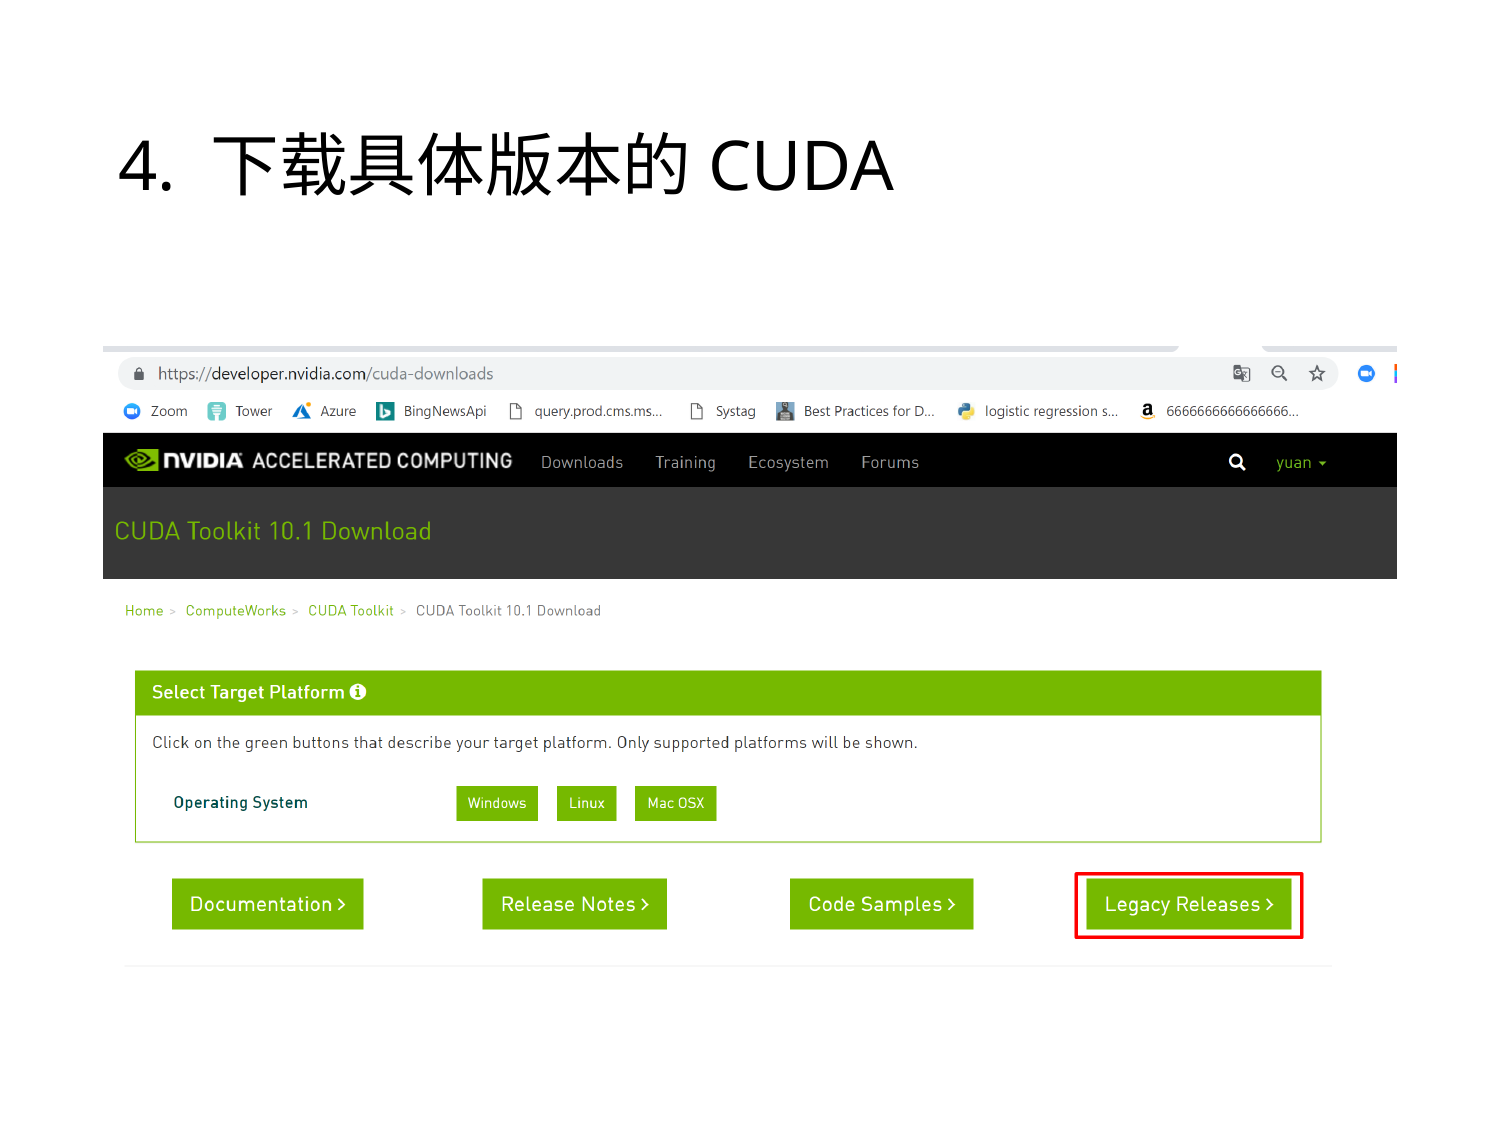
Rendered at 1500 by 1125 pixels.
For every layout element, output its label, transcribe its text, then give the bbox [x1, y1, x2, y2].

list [103, 346, 1397, 967]
title 4. 下载具体版本的CUDA [103, 59, 1397, 278]
